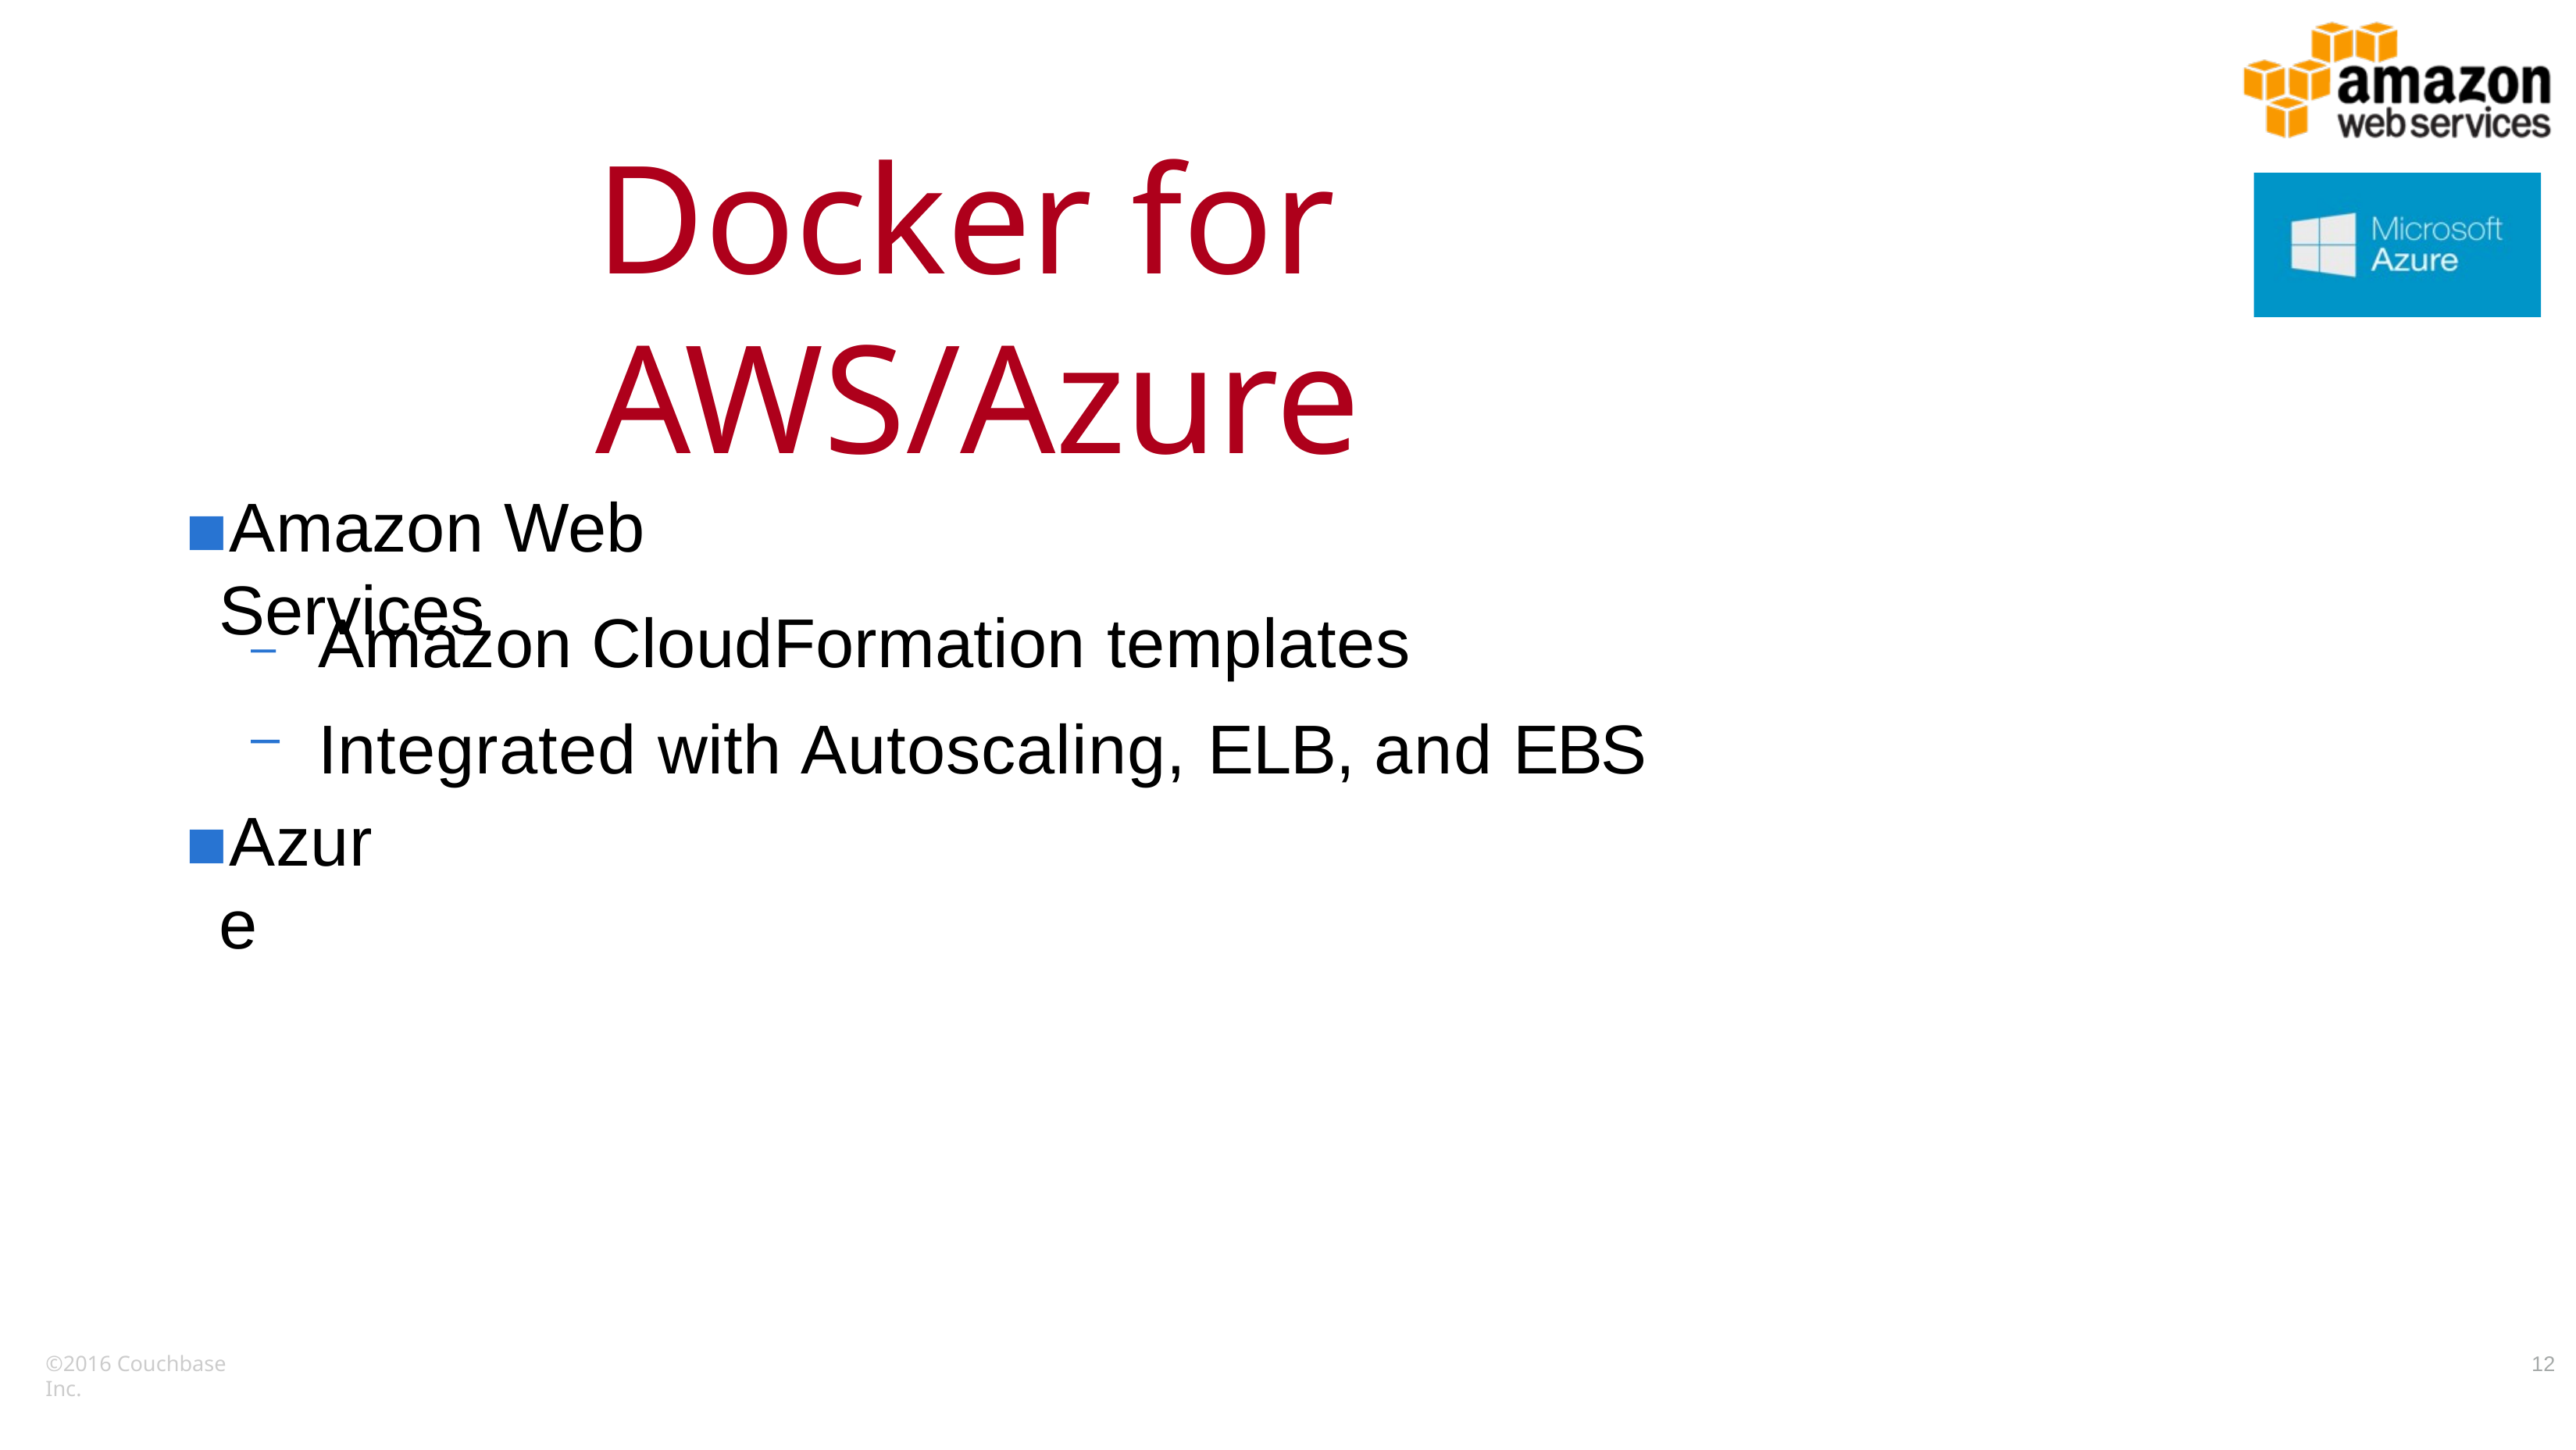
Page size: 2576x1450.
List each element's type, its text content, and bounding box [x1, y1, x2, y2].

text_box 12 [2530, 1353, 2557, 1376]
text_box Amazon Web Services [182, 480, 925, 649]
text_box – Amazon CloudFormation templates Integrated with Autoscaling, ELB, and EBS [249, 563, 1650, 788]
footer ©2016 Couchbase Inc. [44, 1349, 244, 1450]
title Docker for AWS/Azure [594, 121, 1982, 484]
text_box [2253, 173, 2542, 317]
text_box Azure [182, 795, 401, 963]
text_box [2238, 14, 2557, 148]
